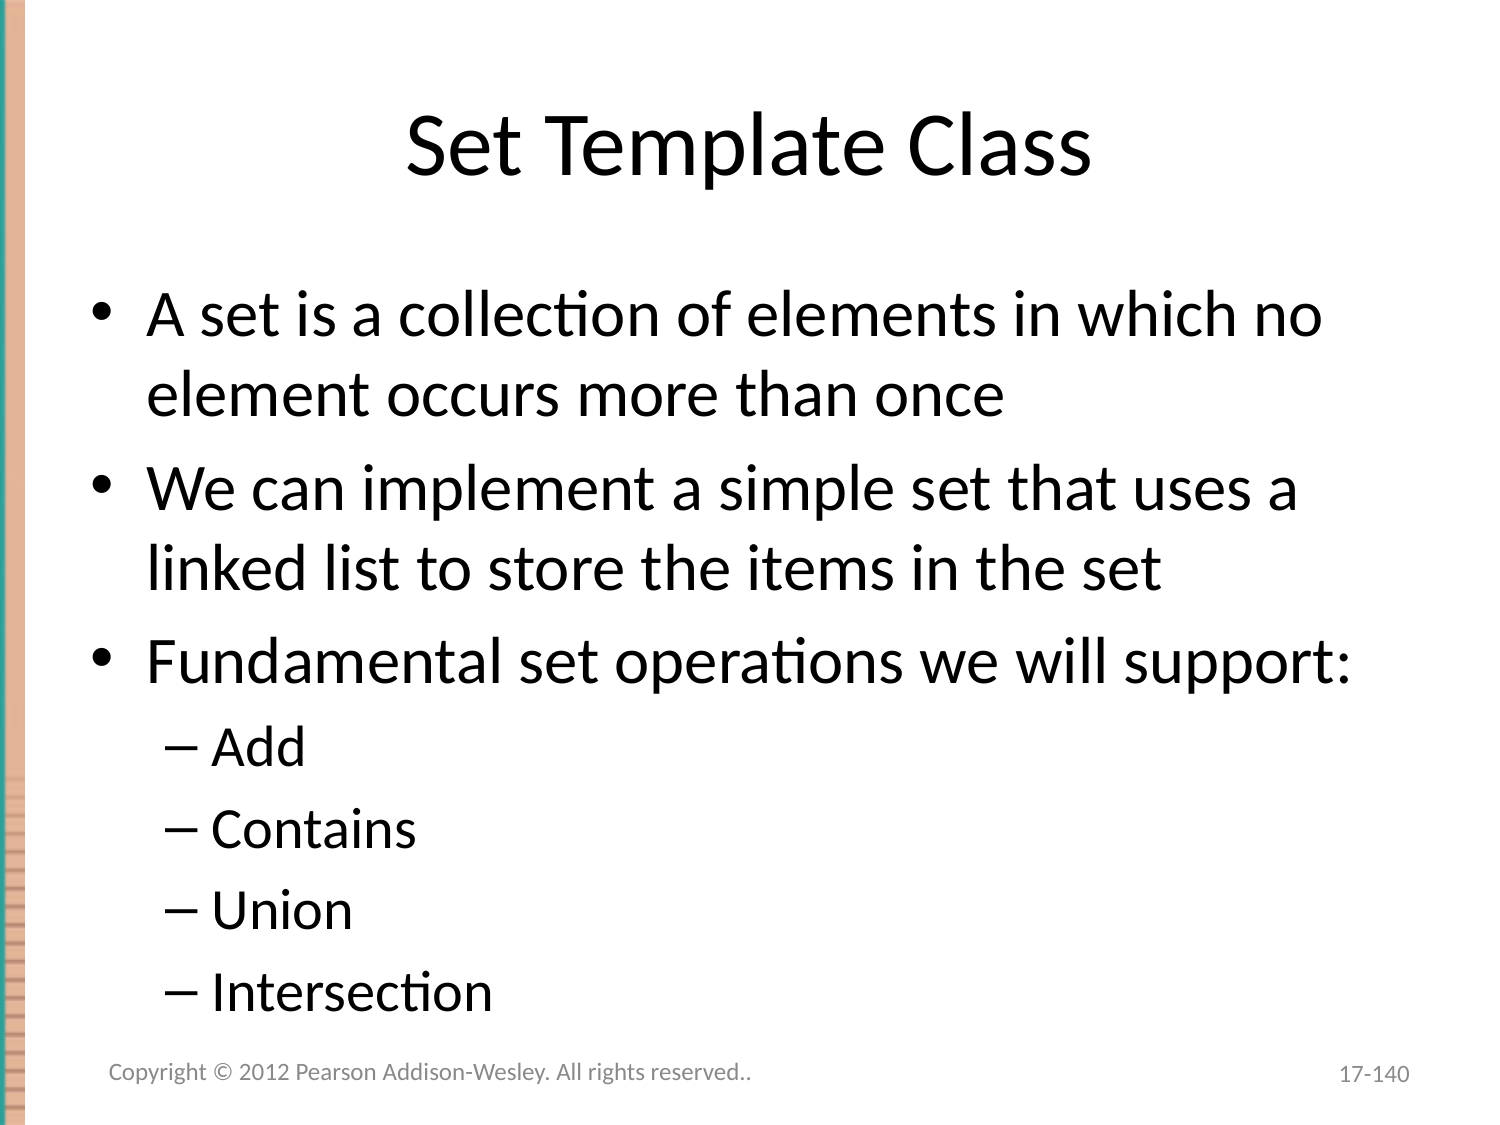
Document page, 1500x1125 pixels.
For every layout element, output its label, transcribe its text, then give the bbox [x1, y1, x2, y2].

list A set is a collection of elements in which no element occurs more than once We can implement a simple set that uses a linked list to store the items in the set Fundamental set operations we will support: Add Contains Union Intersection [74, 262, 1426, 1006]
picture [0, 0, 25, 1125]
slide_number 17-140 [1074, 1042, 1425, 1103]
title Set Template Class [74, 44, 1426, 233]
footer Copyright © 2012 Pearson Addison-Wesley. All rights reserved.. [75, 1040, 788, 1100]
